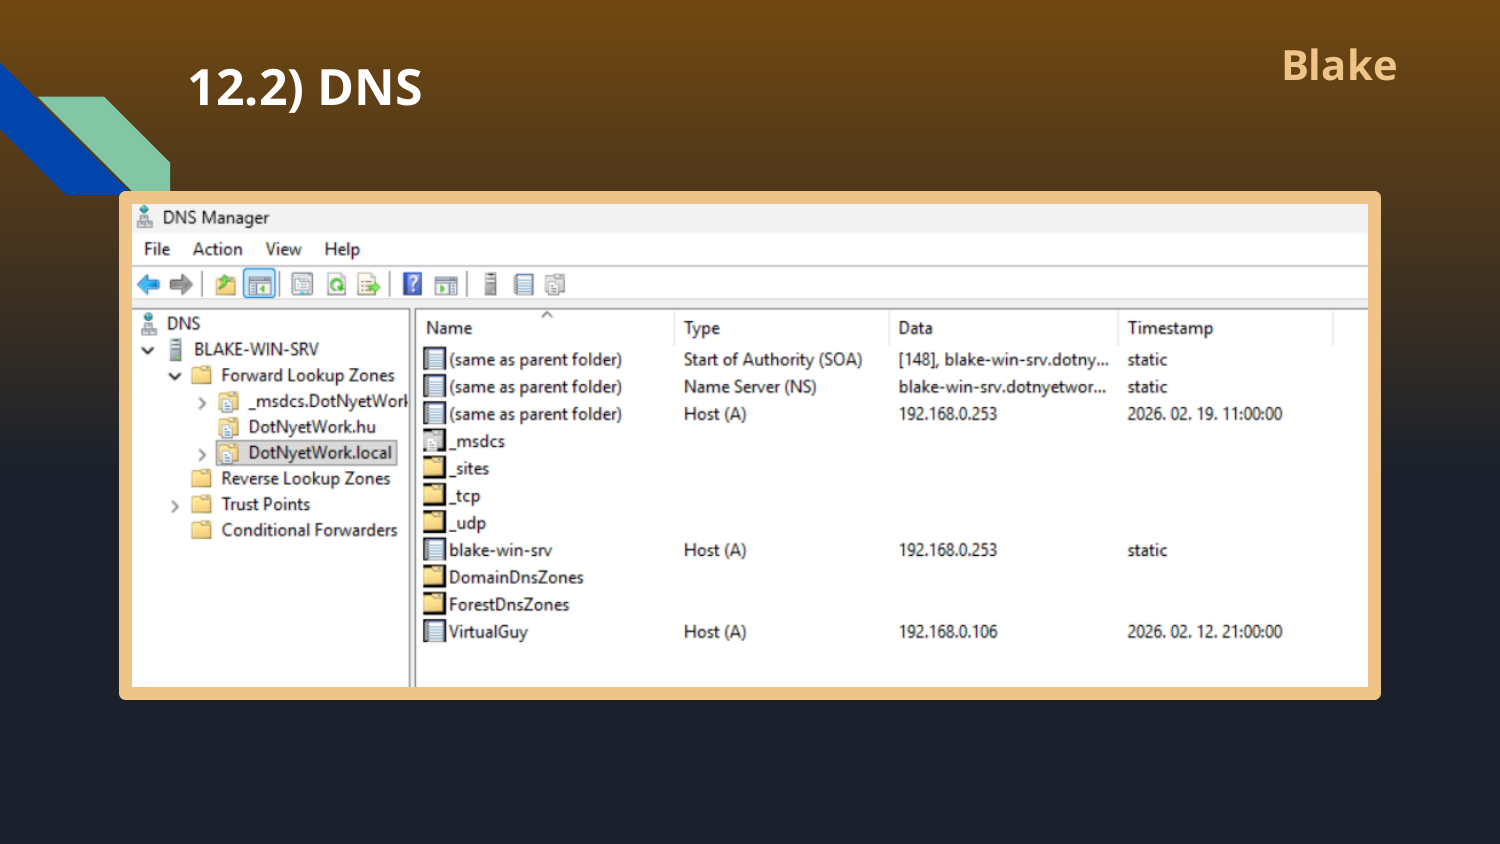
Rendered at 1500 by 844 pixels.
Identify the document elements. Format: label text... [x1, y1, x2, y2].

title 12.2) DNS [172, 40, 1328, 191]
picture [131, 203, 1369, 688]
text_box Blake [1266, 31, 1426, 97]
